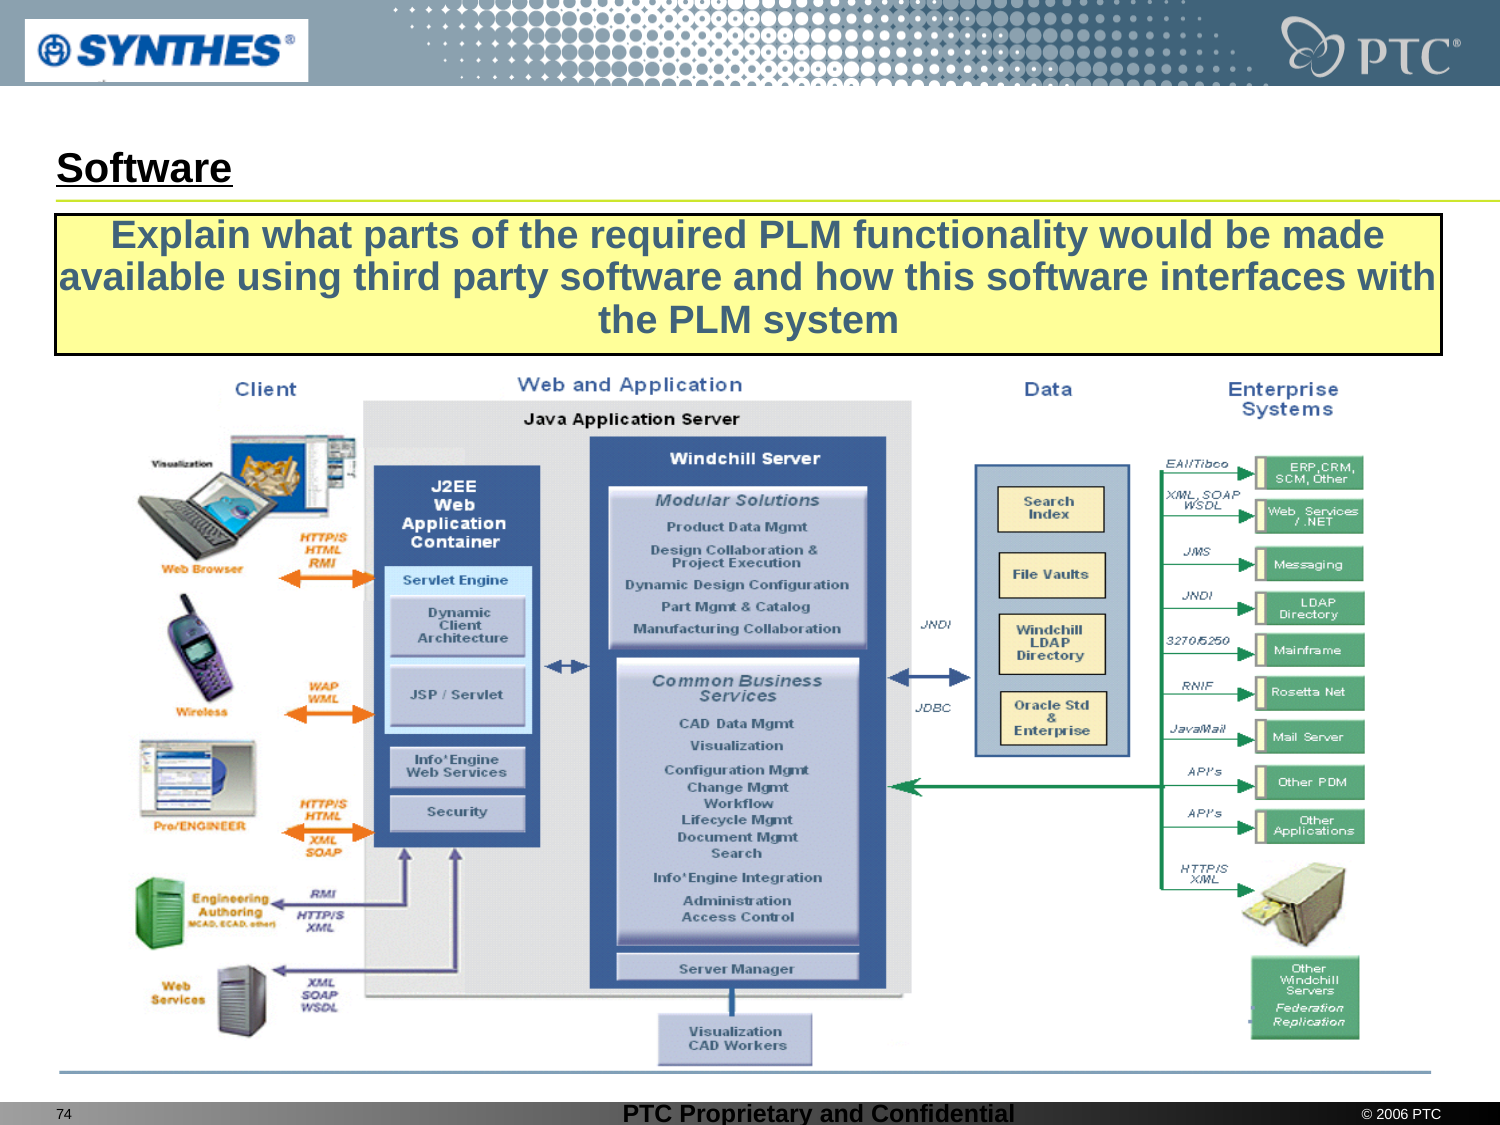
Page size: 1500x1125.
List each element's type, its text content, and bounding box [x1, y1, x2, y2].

text_box Explain what parts of the required PLM functionality would be made available using third party software and how this software interfaces with the PLM system [55, 214, 1442, 355]
picture [59, 365, 1432, 1074]
slide_number 74 [55, 1104, 130, 1123]
footer © 2006 PTC [1345, 1104, 1442, 1123]
picture [0, 0, 1500, 86]
title Software [55, 127, 1442, 191]
